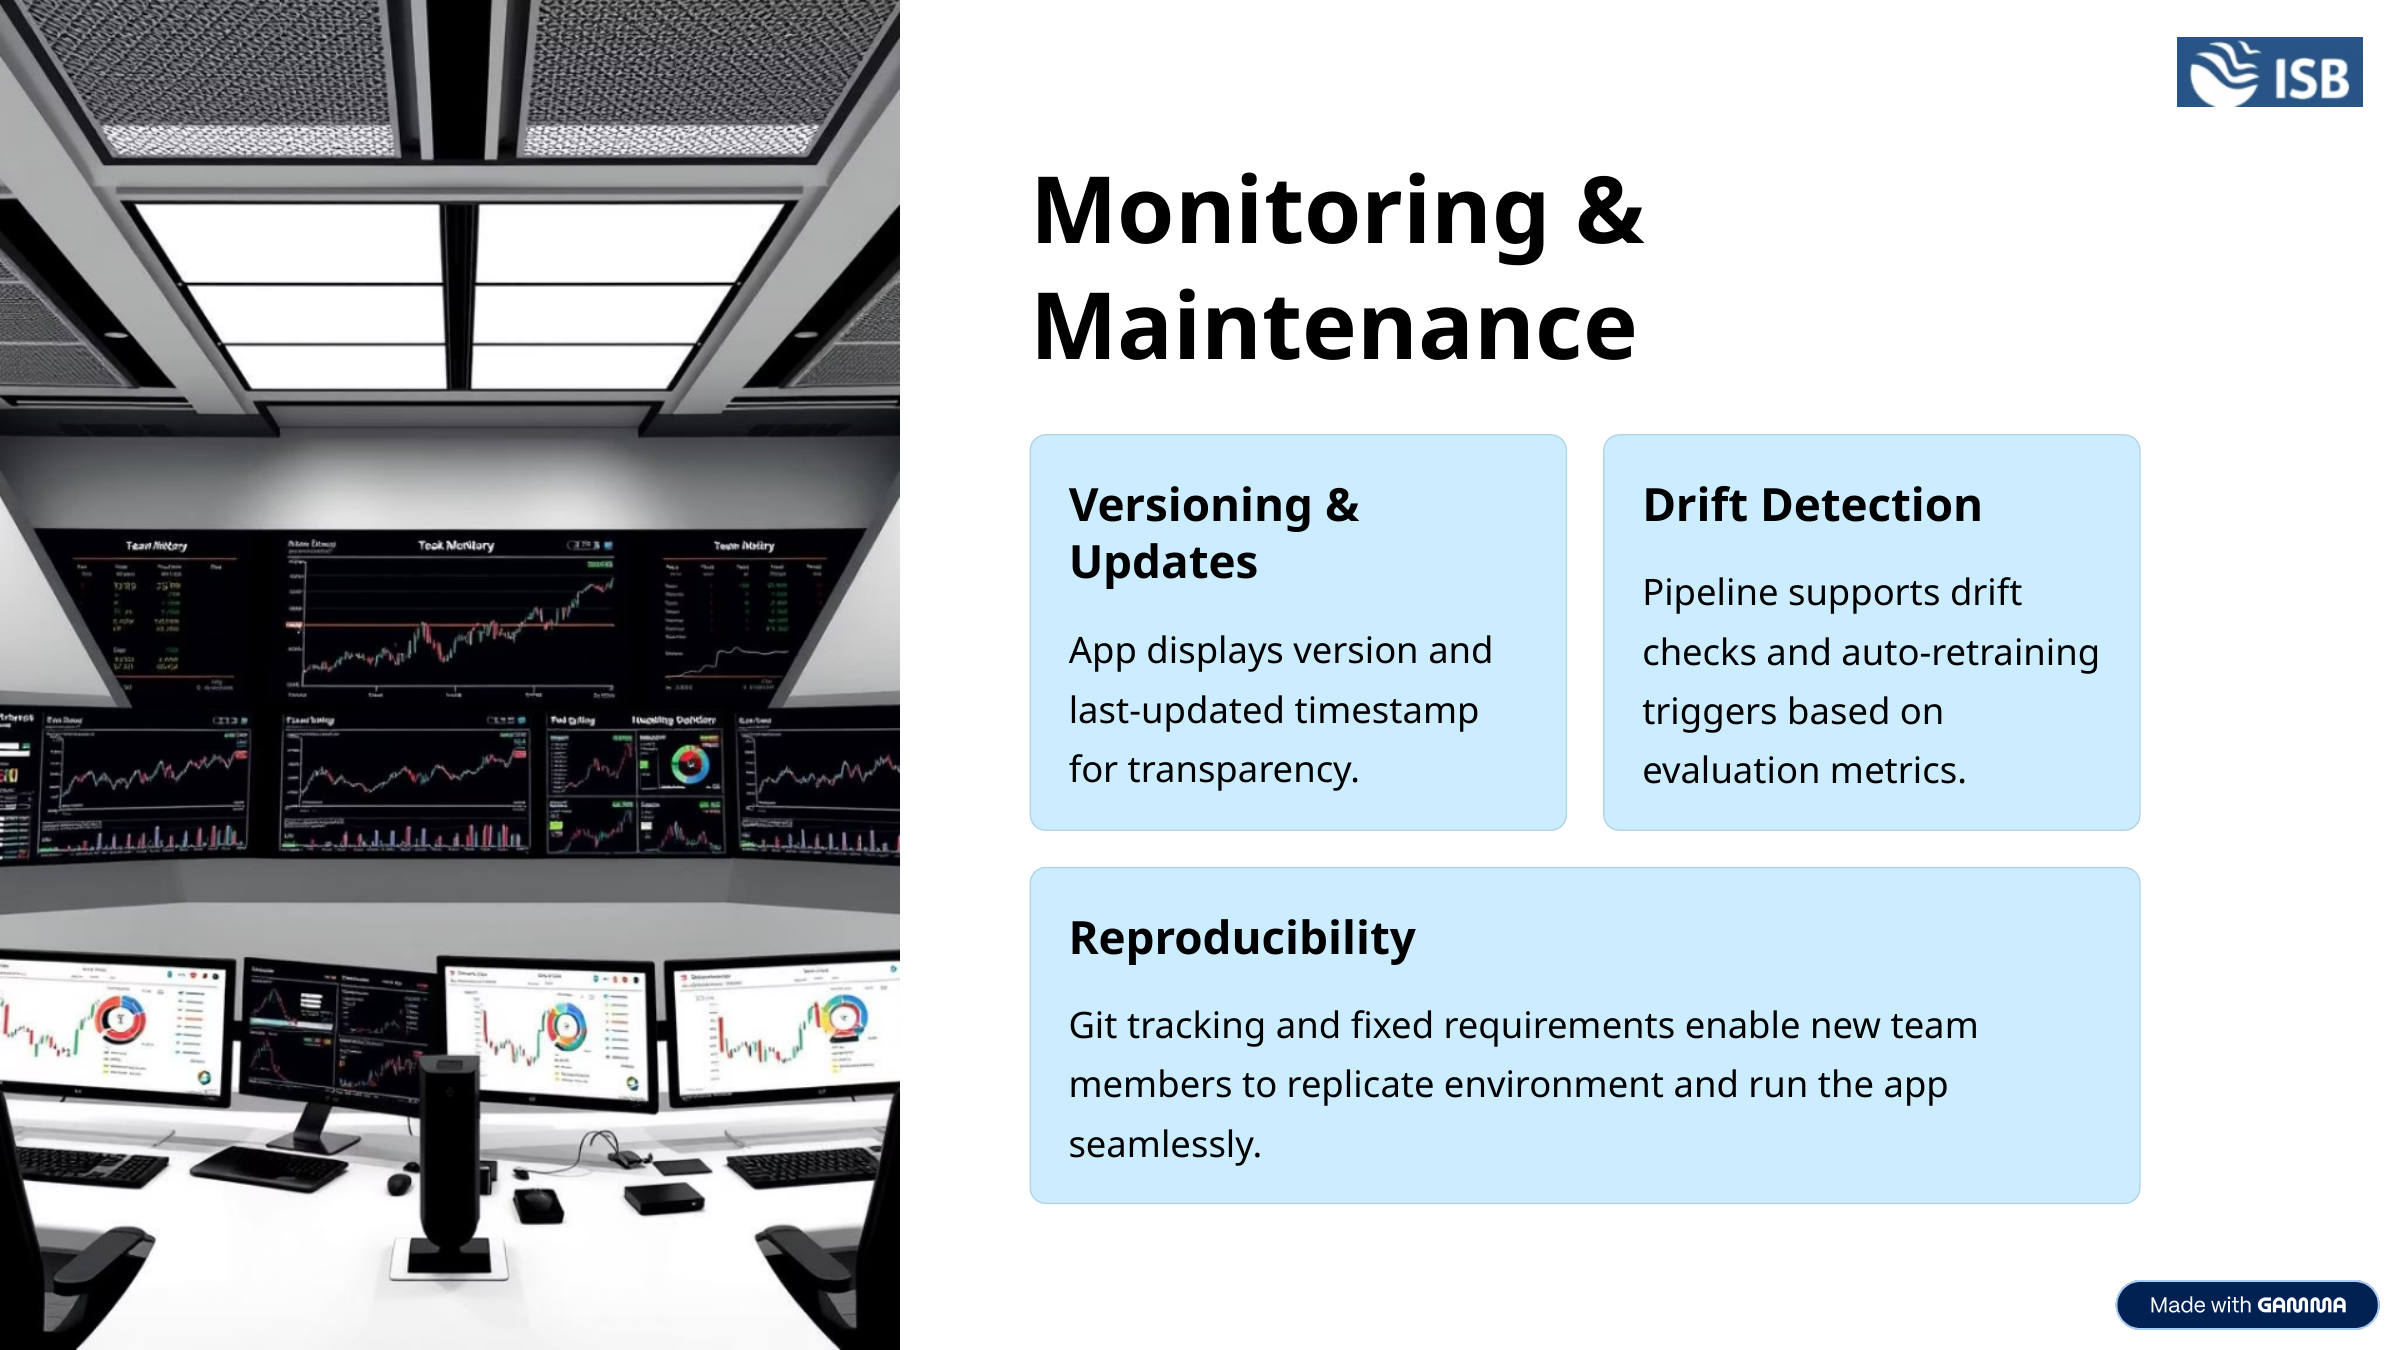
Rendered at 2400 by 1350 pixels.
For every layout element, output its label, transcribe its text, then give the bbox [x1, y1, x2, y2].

text_box Versioning & Updates [1068, 473, 1528, 590]
picture [2106, 1271, 2389, 1339]
text_box Pipeline supports drift checks and auto-retraining triggers based on evaluation metrics. [1642, 553, 2102, 792]
text_box Monitoring & Maintenance [1030, 146, 2140, 379]
text_box Git tracking and fixed requirements enable new team members to replicate environment and run the app seamlessly. [1068, 986, 2102, 1165]
text_box Reproducibility [1068, 905, 1534, 965]
picture [0, 0, 900, 1350]
text_box App displays version and last-updated timestamp for transparency. [1068, 611, 1528, 791]
text_box [1030, 434, 1567, 831]
text_box [1603, 434, 2141, 831]
picture [2177, 37, 2363, 107]
text_box Drift Detection [1642, 473, 2102, 532]
text_box [1030, 867, 2141, 1204]
